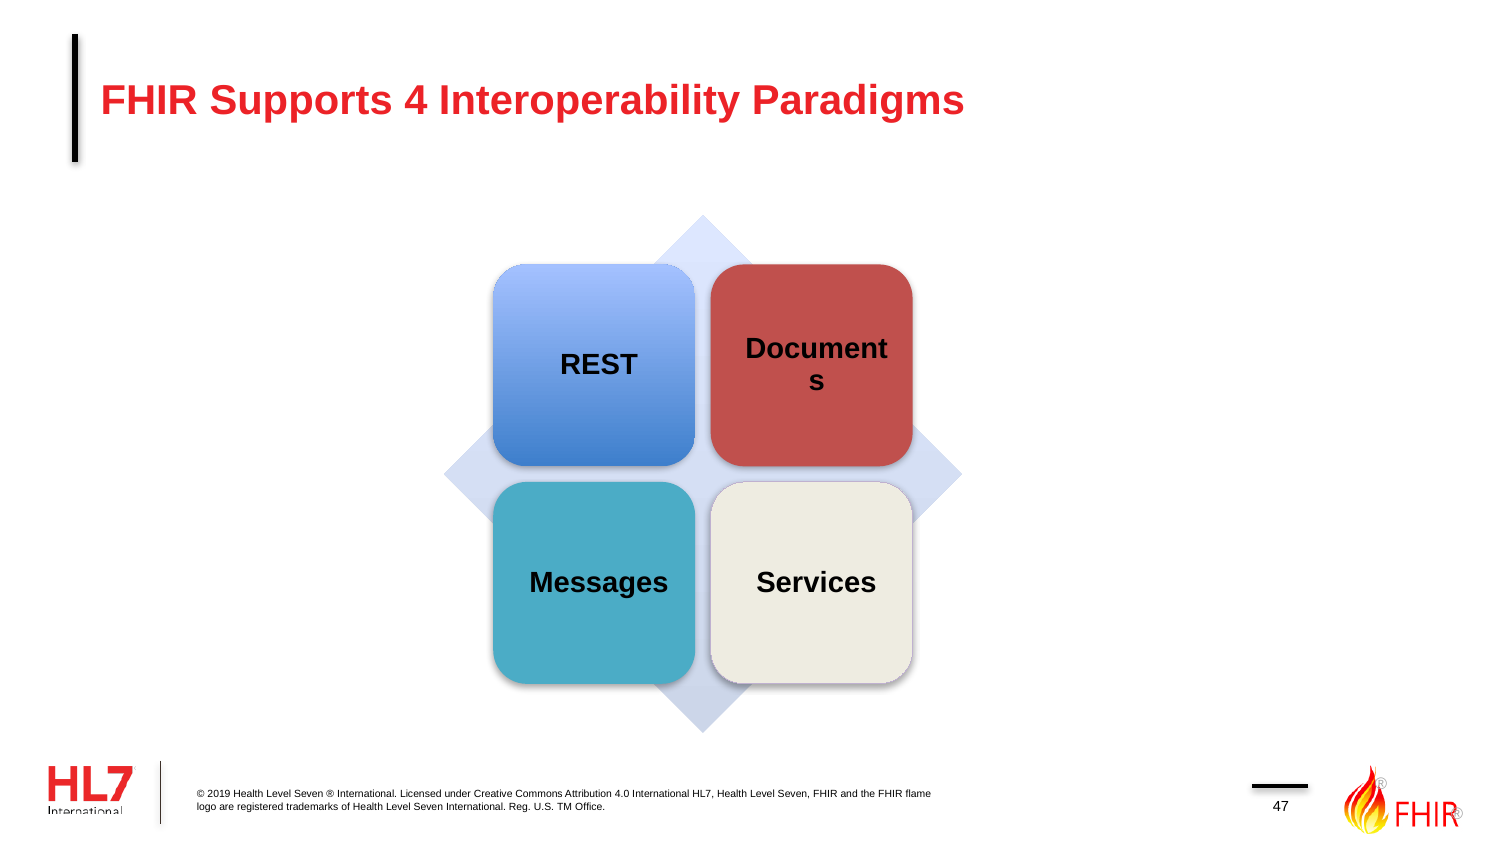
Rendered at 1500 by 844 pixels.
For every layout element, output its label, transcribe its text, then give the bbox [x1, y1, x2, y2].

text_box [331, 214, 1075, 734]
footer © 2019 Health Level Seven ® International. Licensed under Creative Commons Attribution 4.0 International HL7, Health Level Seven, FHIR and the FHIR flame logo are registered trademarks of Health Level Seven International. Reg. U.S. TM Office. [196, 786, 941, 813]
picture [1339, 760, 1463, 837]
slide_number 47 [1258, 786, 1304, 814]
title FHIR Supports 4 Interoperability Paradigms [100, 33, 1451, 163]
